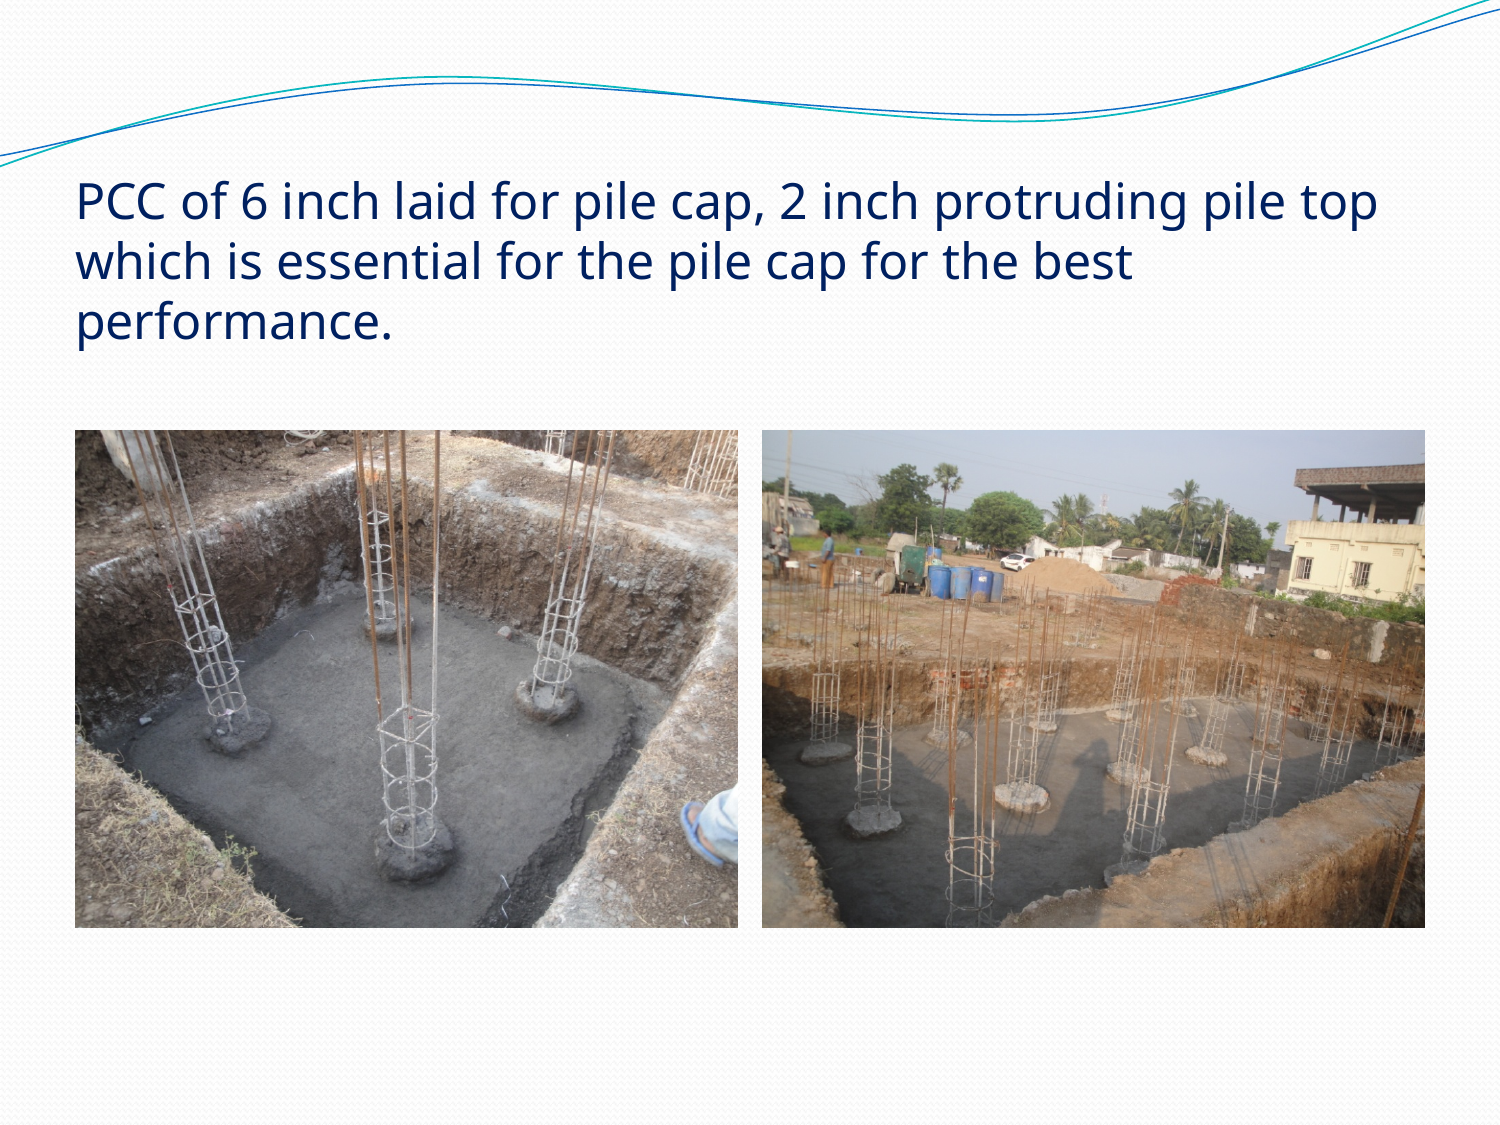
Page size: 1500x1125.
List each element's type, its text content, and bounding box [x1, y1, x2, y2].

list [74, 430, 738, 928]
title PCC of 6 inch laid for pile cap, 2 inch protruding pile top which is essential for the pile cap for the best performance. [75, 162, 1425, 350]
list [762, 430, 1426, 928]
